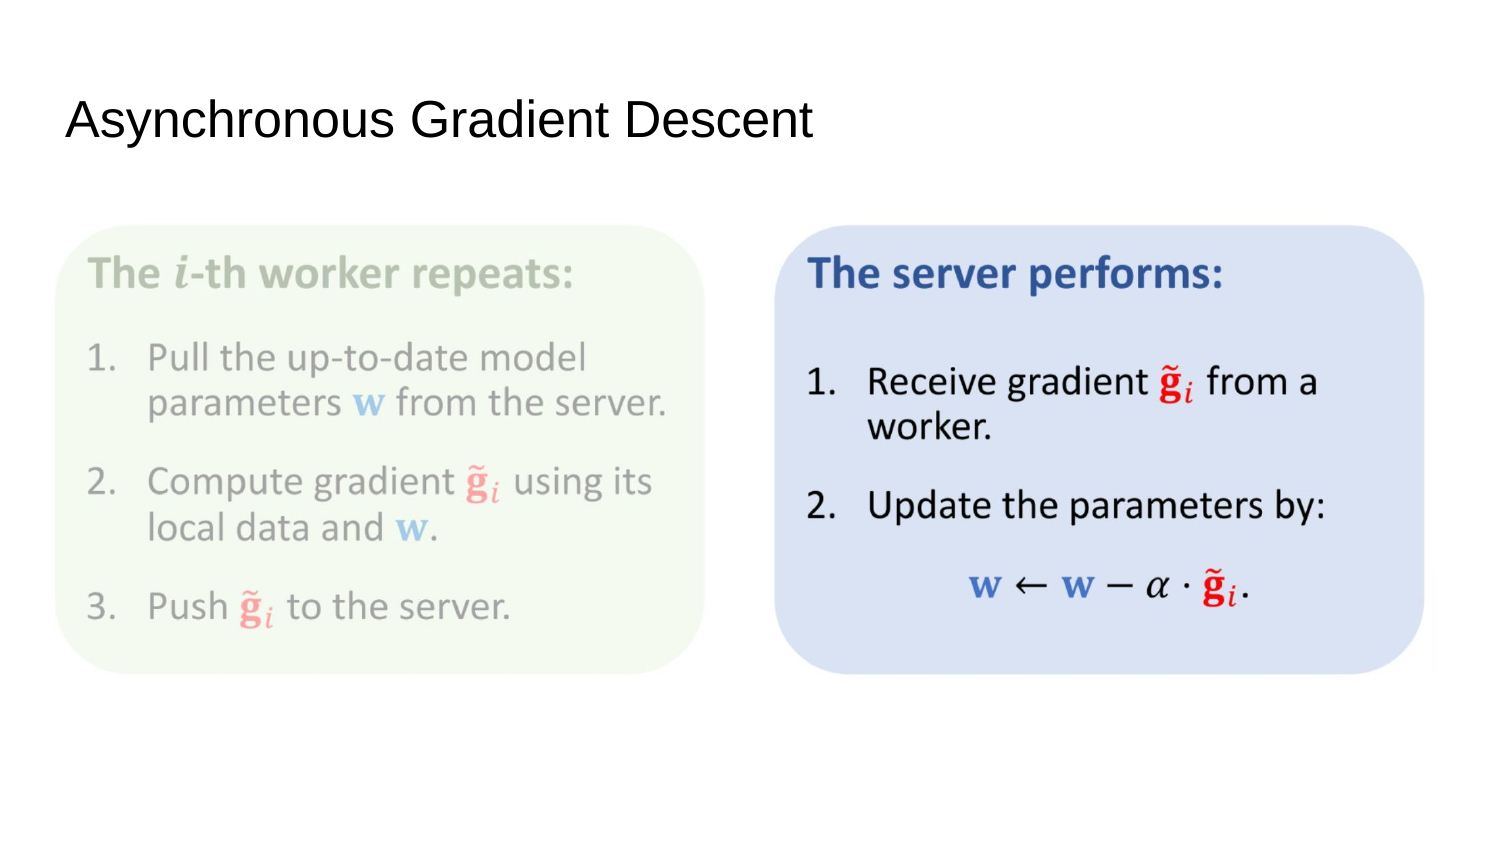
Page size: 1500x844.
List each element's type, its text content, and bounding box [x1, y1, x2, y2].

title Asynchronous Gradient Descent [63, 82, 1384, 217]
picture [51, 218, 1435, 685]
